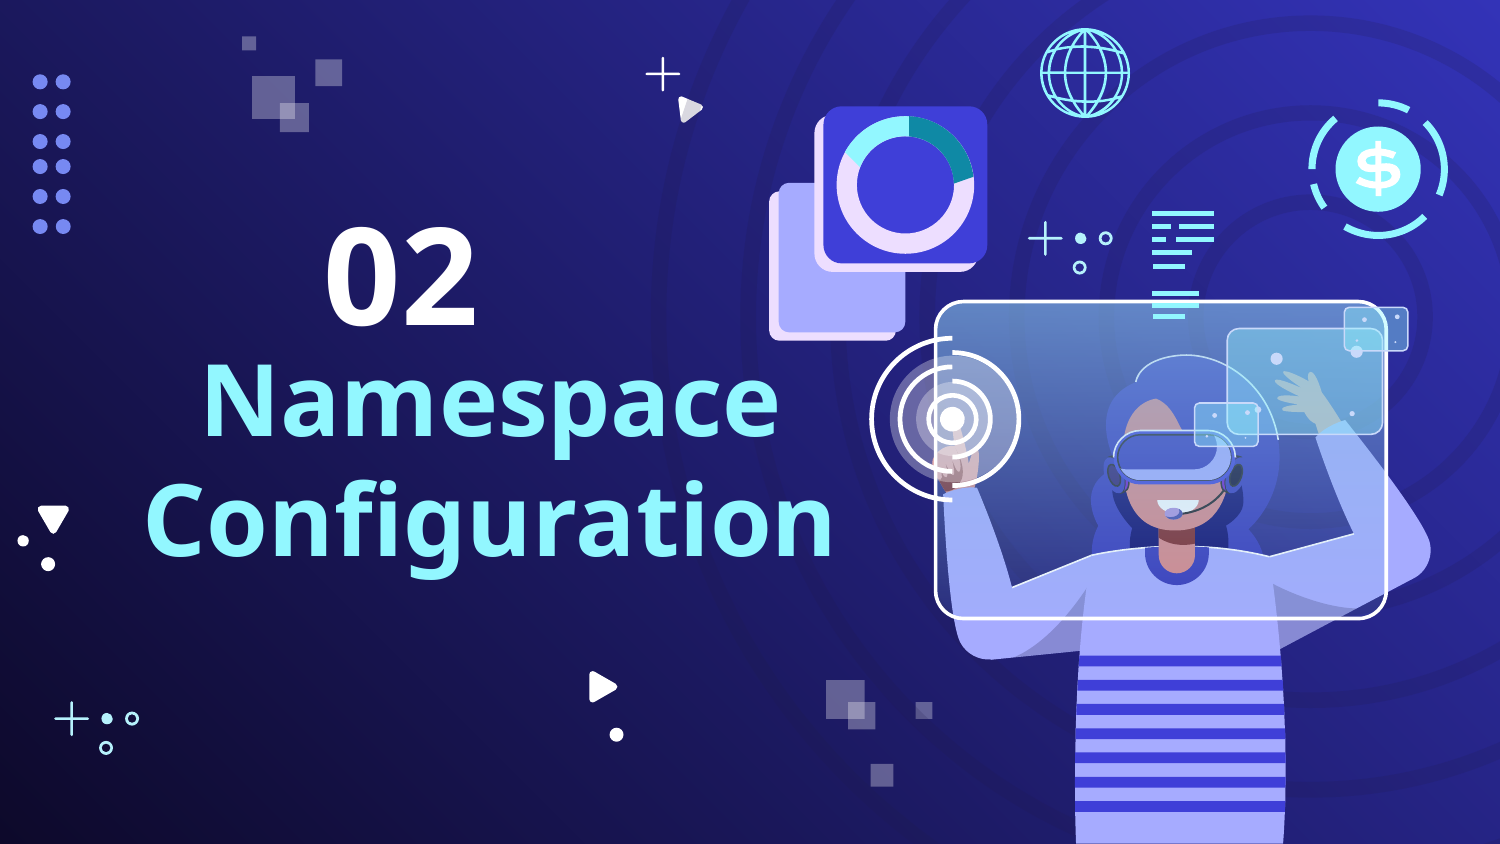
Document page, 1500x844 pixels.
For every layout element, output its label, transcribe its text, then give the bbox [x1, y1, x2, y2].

title 02 [270, 202, 532, 341]
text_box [241, 36, 343, 133]
title Namespace Configuration [71, 389, 763, 643]
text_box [53, 700, 140, 756]
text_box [768, 27, 1449, 844]
